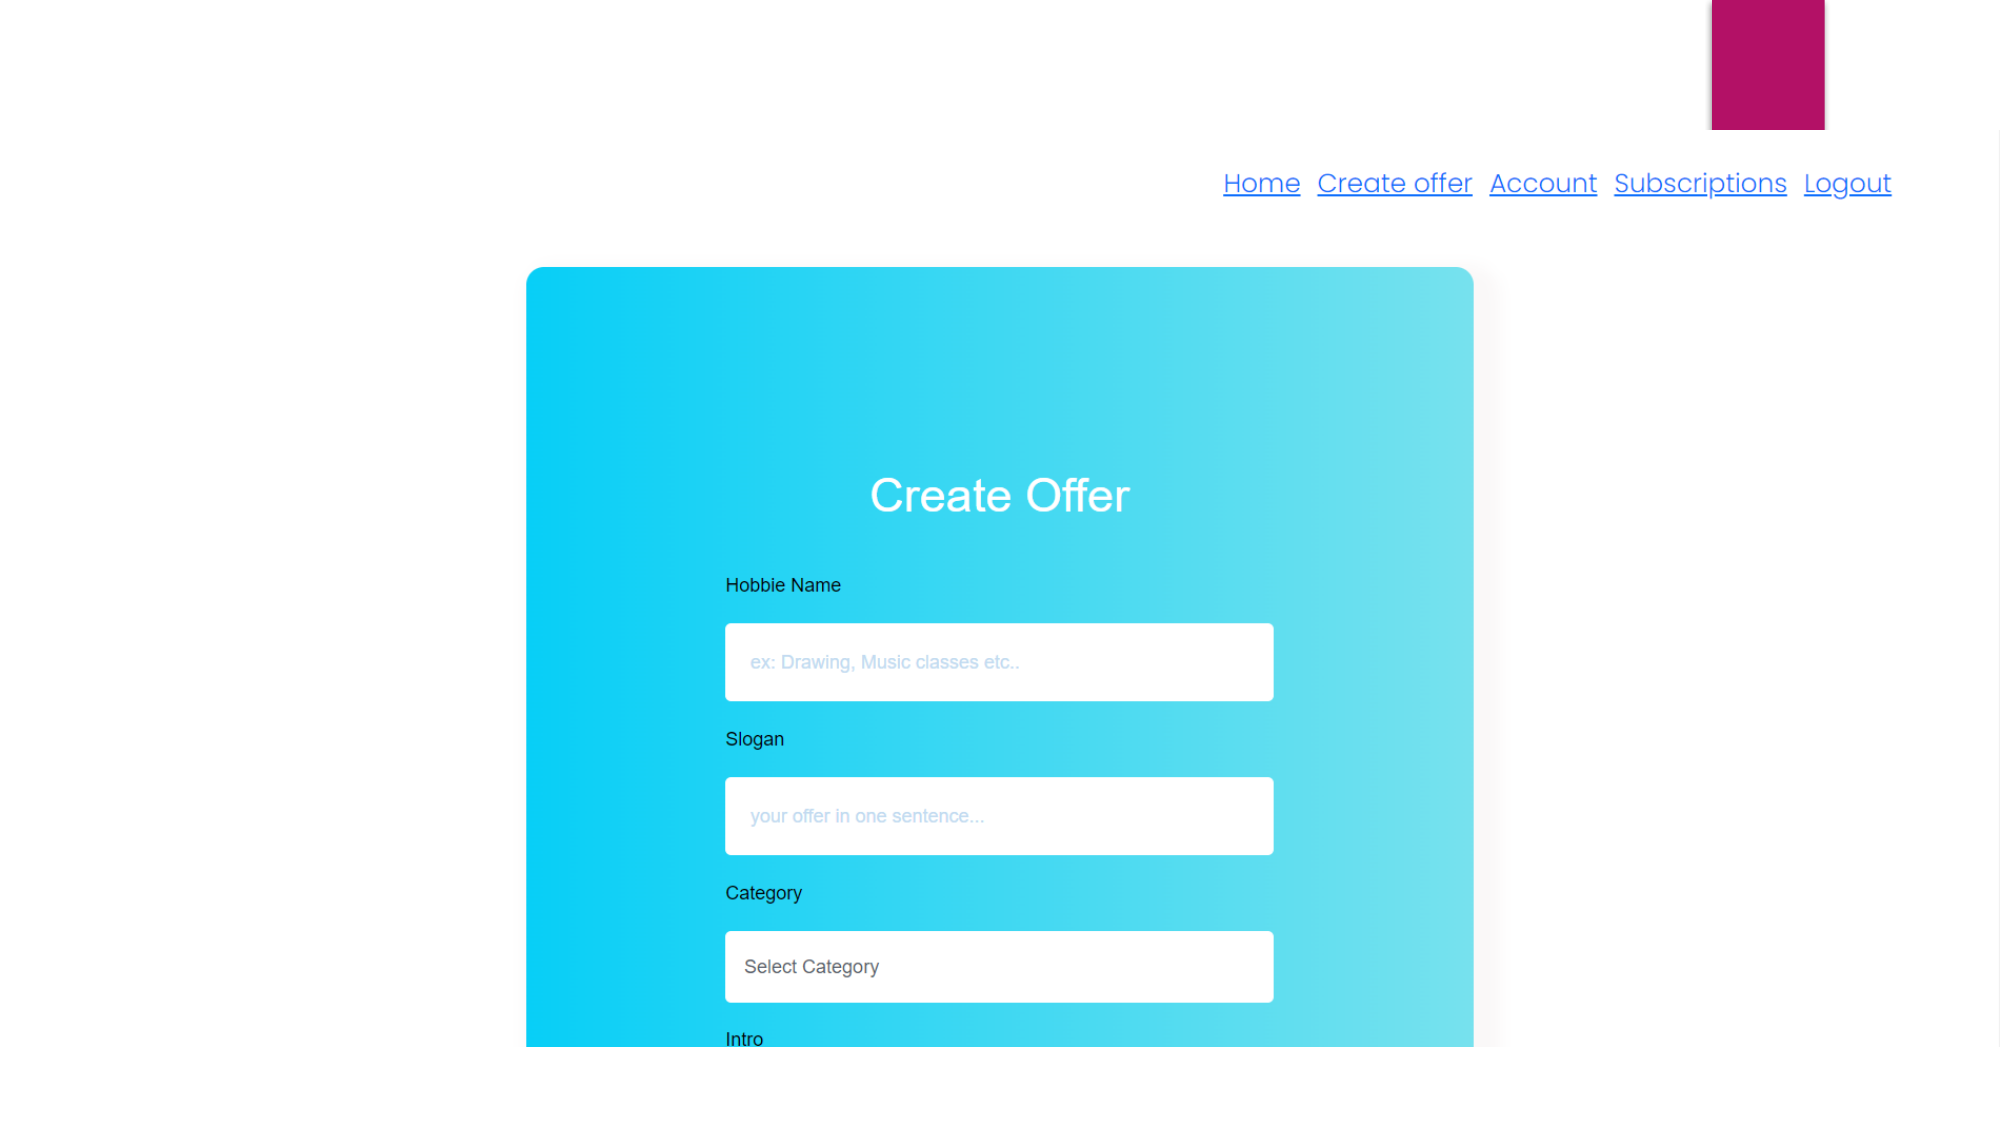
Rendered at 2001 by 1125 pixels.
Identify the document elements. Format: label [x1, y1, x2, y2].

picture [0, 130, 2000, 1047]
